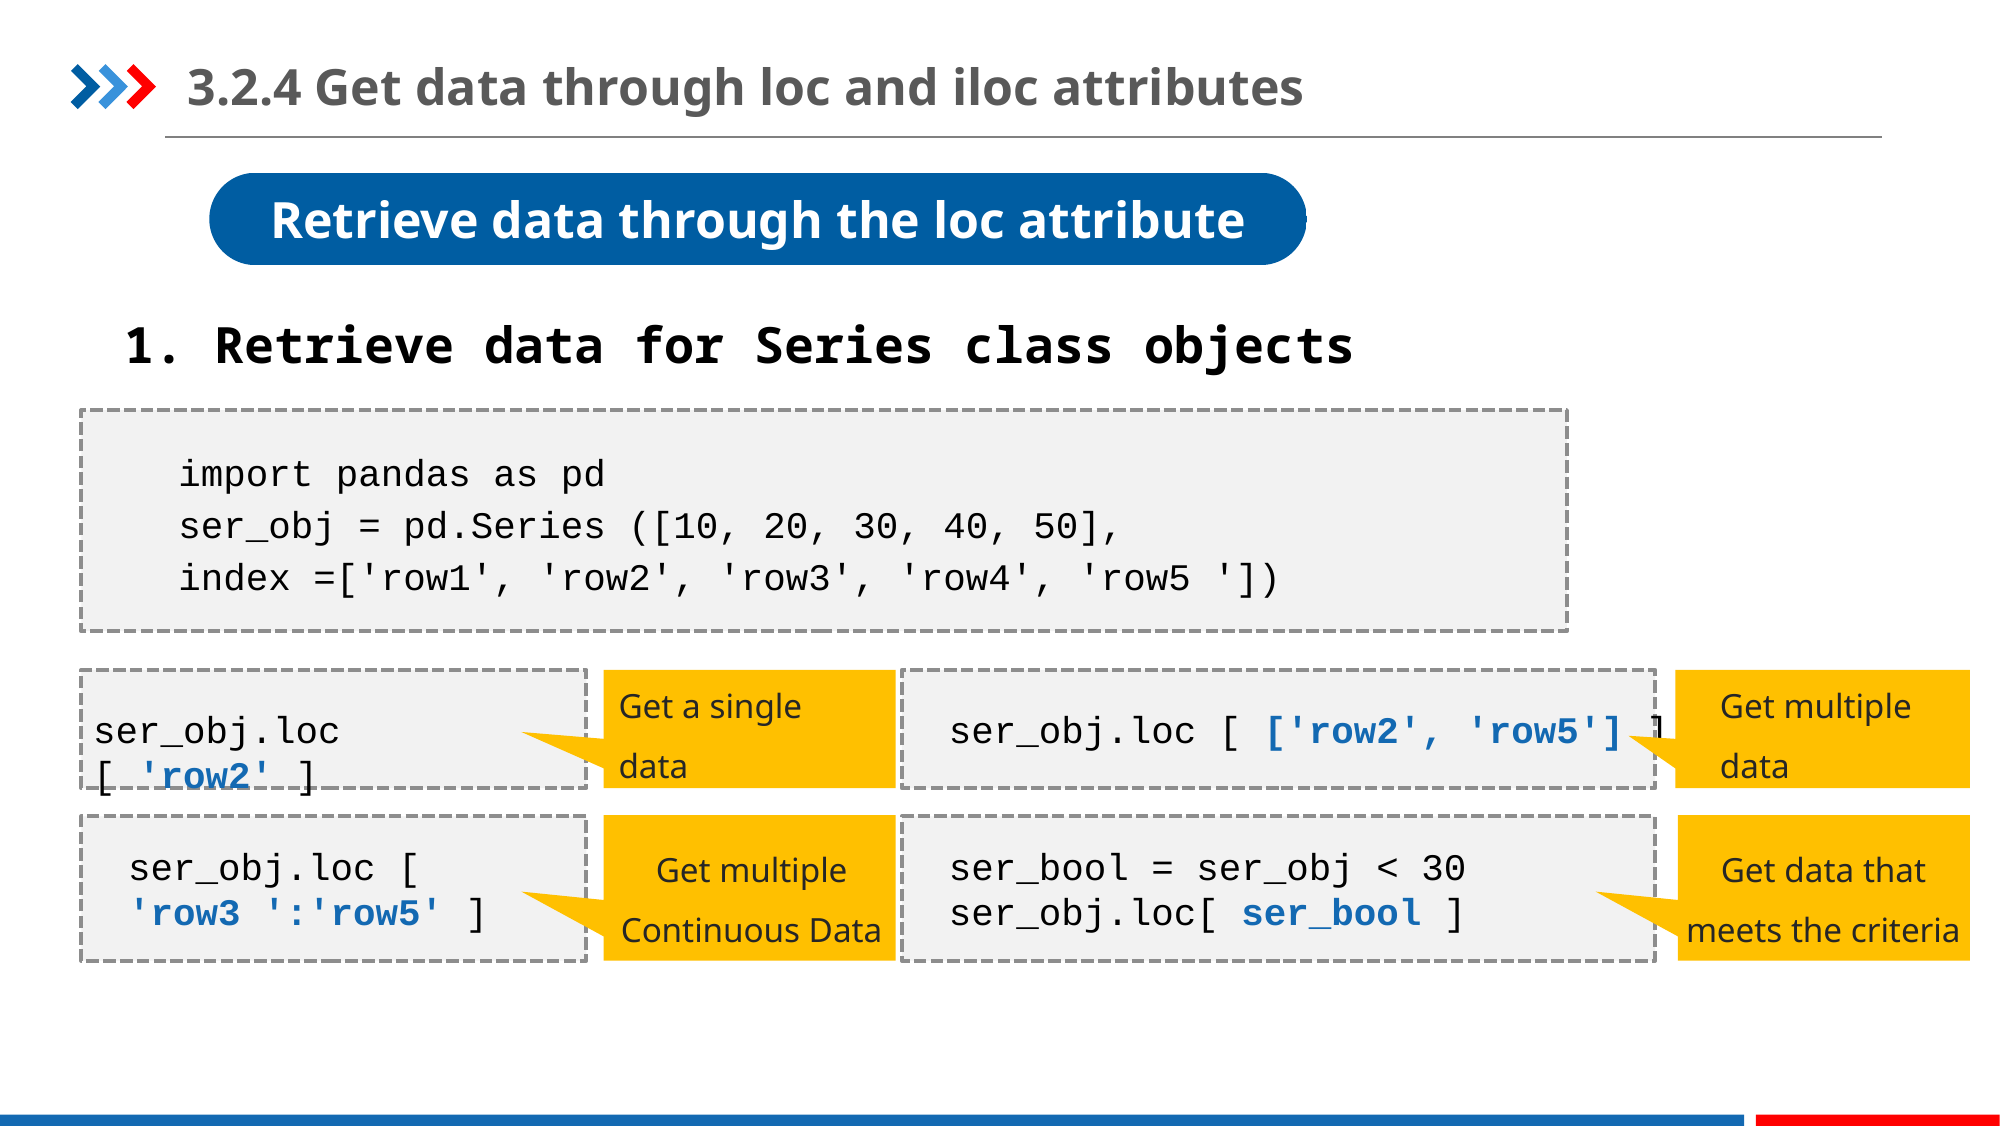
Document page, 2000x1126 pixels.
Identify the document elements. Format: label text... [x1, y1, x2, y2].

text_box [79, 408, 1569, 633]
text_box Get data that meets the criteria [1667, 821, 1981, 957]
text_box ser_obj.loc [ ['row2', 'row5'] ] [934, 698, 1673, 759]
text_box [841, 667, 898, 791]
text_box [519, 889, 592, 933]
text_box [1933, 667, 1972, 791]
text_box [79, 668, 588, 698]
text_box Get multiple data [1705, 658, 1933, 793]
text_box ser_obj.loc [ 'row2' ] [78, 698, 602, 804]
text_box ser_obj.loc [ 'row3 ':'row5' ] [113, 835, 575, 941]
text_box [900, 814, 1657, 963]
text_box [1675, 957, 1972, 963]
text_box [900, 668, 1657, 790]
text_box 1. Retrieve data for Series class objects [109, 306, 1370, 381]
text_box Get multiple Continuous Data [592, 821, 912, 957]
text_box ser_bool = ser_obj < 30 ser_obj.loc[ ser_bool ] [934, 835, 1656, 941]
text_box 3.2.4 Get data through loc and iloc attributes [187, 43, 1402, 127]
text_box Get a single data [603, 658, 841, 793]
text_box import pandas as pd ser_obj = pd.Series ([10, 20, 30, 40, 50], index =['row1', 'row2', 'row3', 'row4', 'row5 ']) [119, 434, 1520, 605]
text_box [519, 668, 603, 790]
text_box [1593, 889, 1667, 933]
text_box [601, 957, 898, 963]
text_box [1626, 667, 1705, 791]
text_box Retrieve data through the loc attribute [207, 170, 1309, 268]
text_box [1675, 813, 1972, 821]
text_box [601, 813, 898, 821]
text_box [79, 814, 588, 963]
